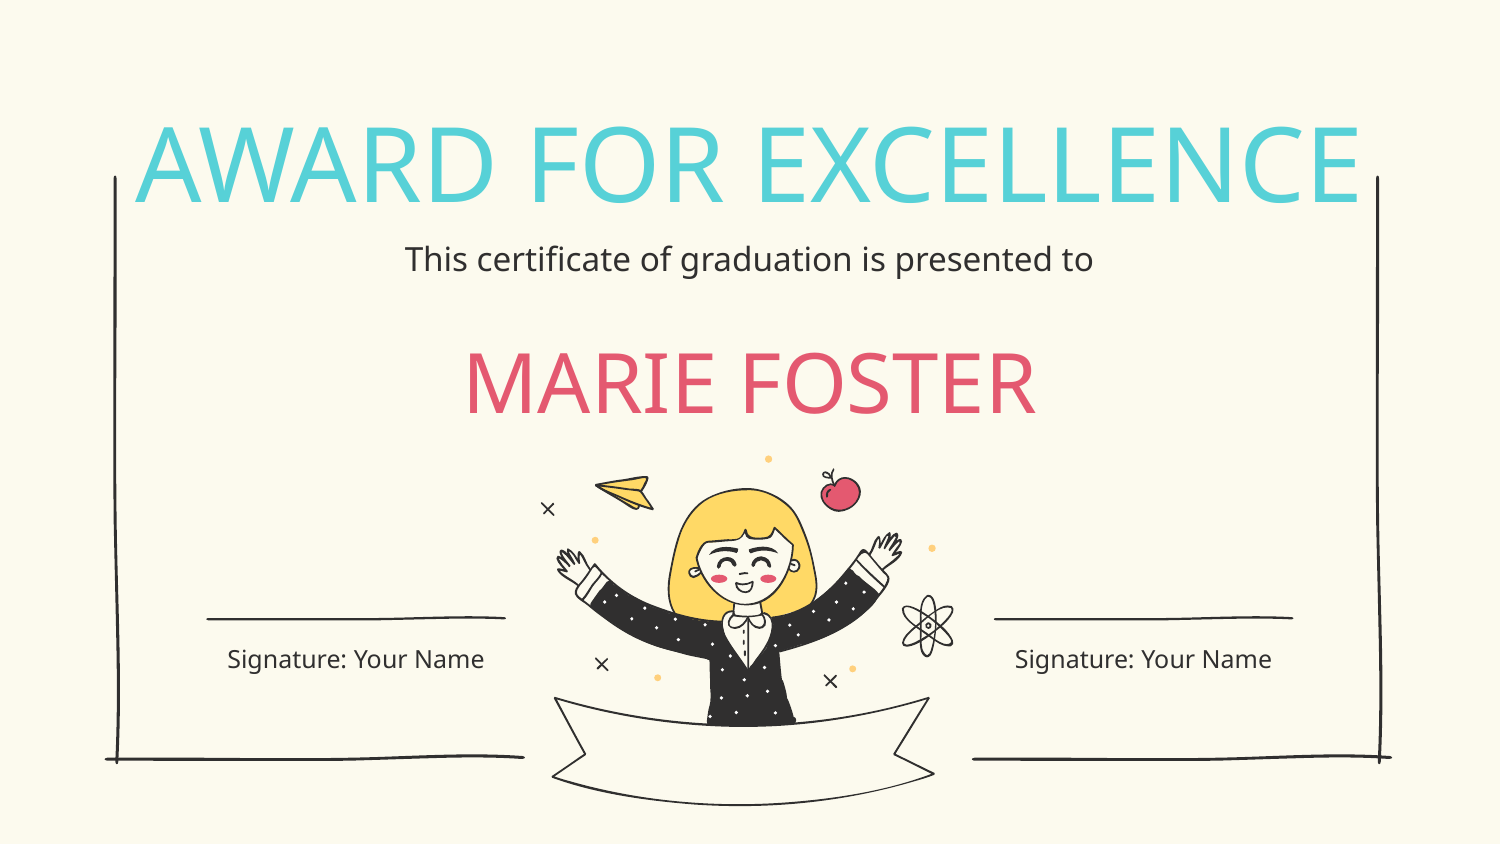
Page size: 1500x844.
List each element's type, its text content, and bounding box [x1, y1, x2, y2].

subtitle Signature: Your Name [179, 629, 533, 692]
subtitle Signature: Your Name [967, 629, 1321, 692]
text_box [540, 455, 960, 807]
subtitle This certificate of graduation is presented to [354, 222, 1146, 285]
title AWARD FOR EXCELLENCE [118, 91, 1382, 230]
subtitle MARIE FOSTER [392, 315, 1108, 432]
